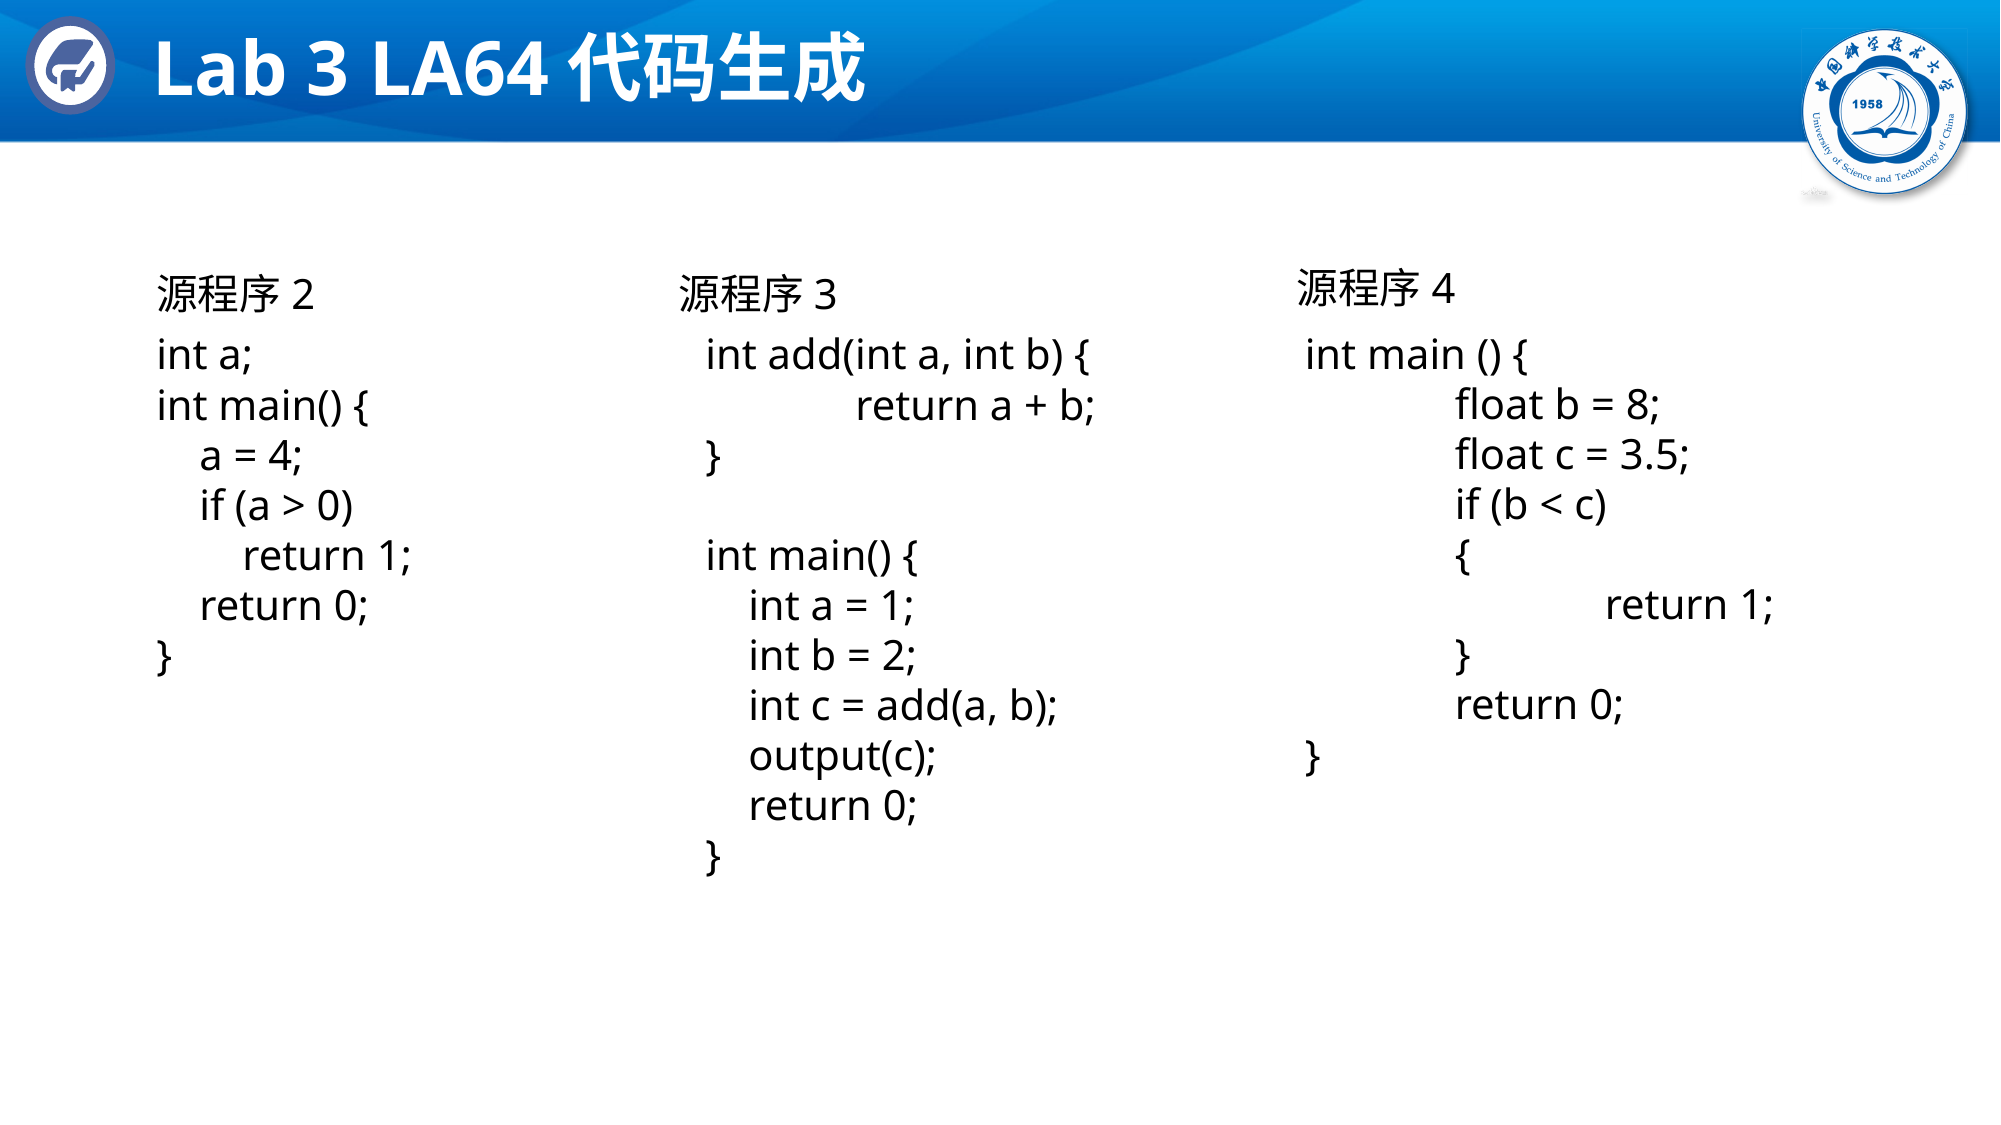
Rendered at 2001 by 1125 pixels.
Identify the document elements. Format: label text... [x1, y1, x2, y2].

text_box int a; int main() { a = 4; if (a > 0) return 1; return 0; } [141, 321, 427, 686]
text_box 源程序3 [664, 260, 853, 325]
text_box 源程序2 [141, 260, 331, 325]
title Lab 3 LA64代码生成 [137, 10, 1707, 132]
text_box 源程序4 [1281, 254, 1471, 320]
text_box int main () { float b = 8; float c = 3.5; if (b < c) { return 1; } return 0; } [1289, 320, 1920, 786]
text_box int add(int a, int b) { return a + b; } int main() { int a = 1; int b = 2; int c = add(a, b); output(c); return 0; } [690, 321, 1621, 886]
picture [0, 0, 2000, 204]
